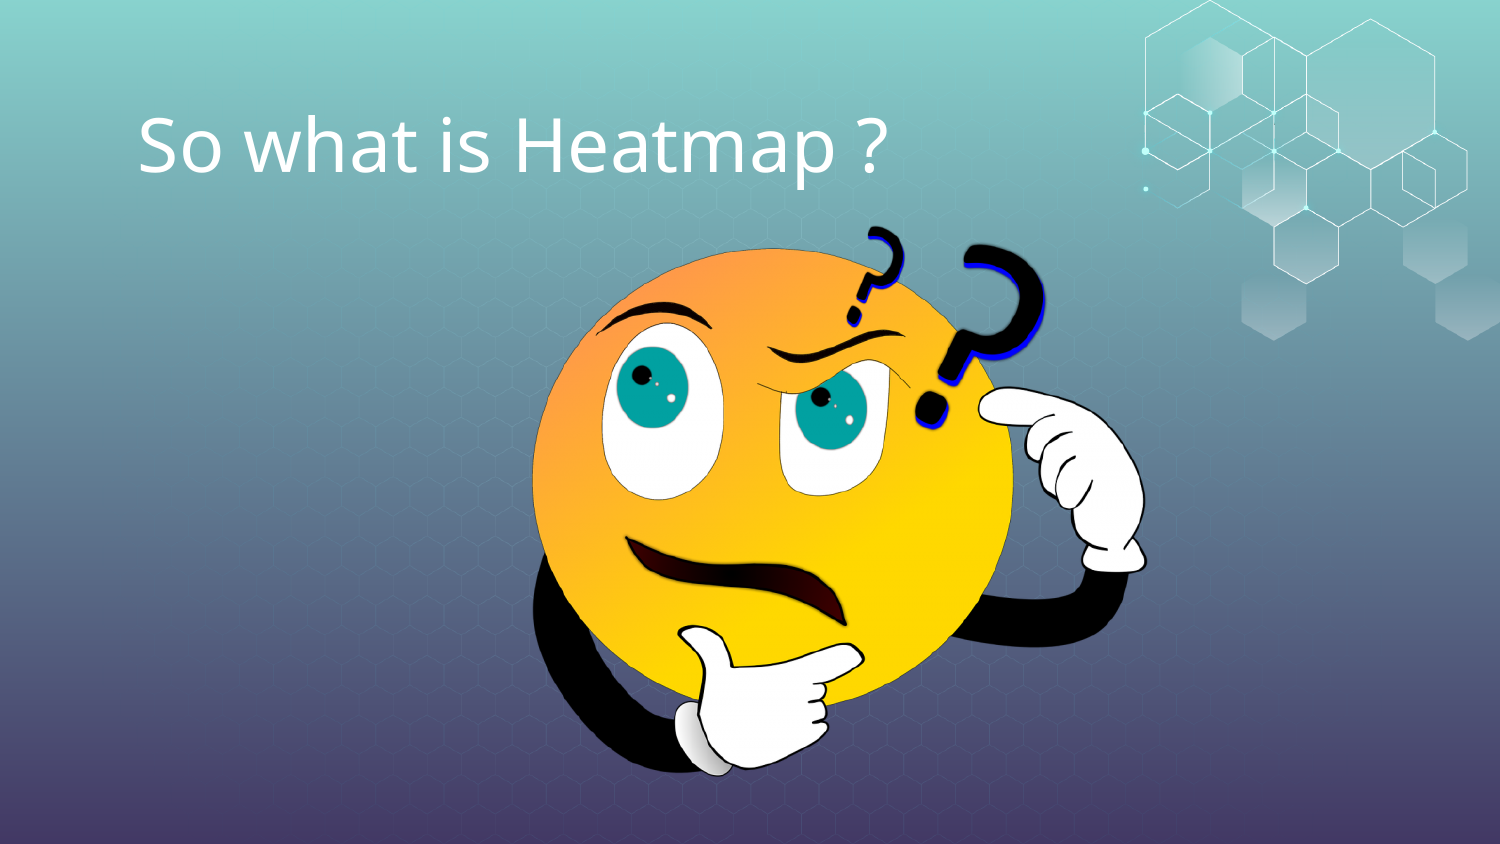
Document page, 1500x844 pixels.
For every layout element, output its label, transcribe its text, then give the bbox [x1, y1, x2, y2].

picture [102, 0, 1500, 844]
title So what is Heatmap ? [122, 82, 1500, 193]
